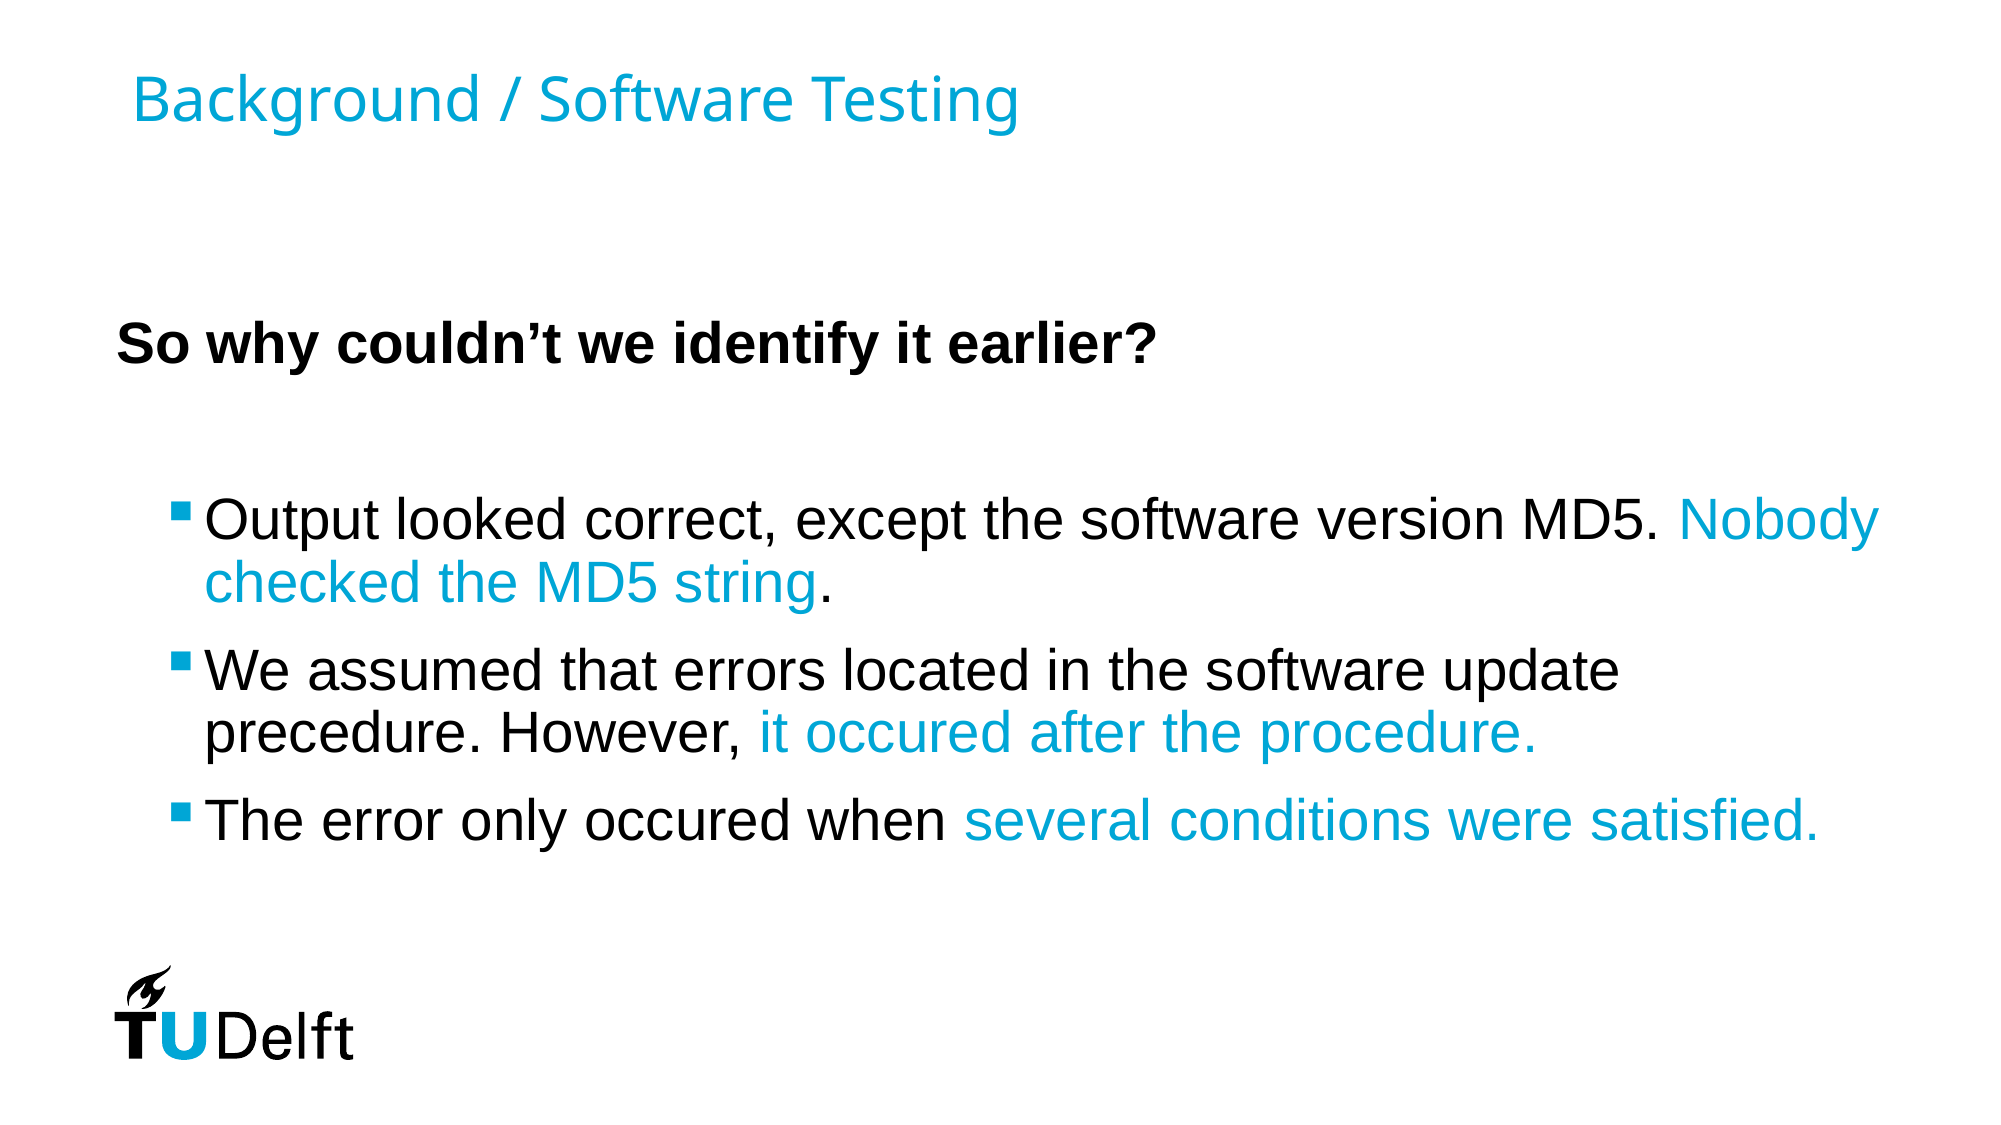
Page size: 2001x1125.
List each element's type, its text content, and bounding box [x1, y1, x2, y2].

text_box Background / Software Testing [116, 60, 1884, 141]
list So why couldn’t we identify it earlier? Output looked correct, except the software version MD5. Nobody checked the MD5 string. We assumed that errors located in the software update precedure. However, it occured after the procedure. The error only occured when several conditions were satisfied. [115, 195, 1884, 972]
